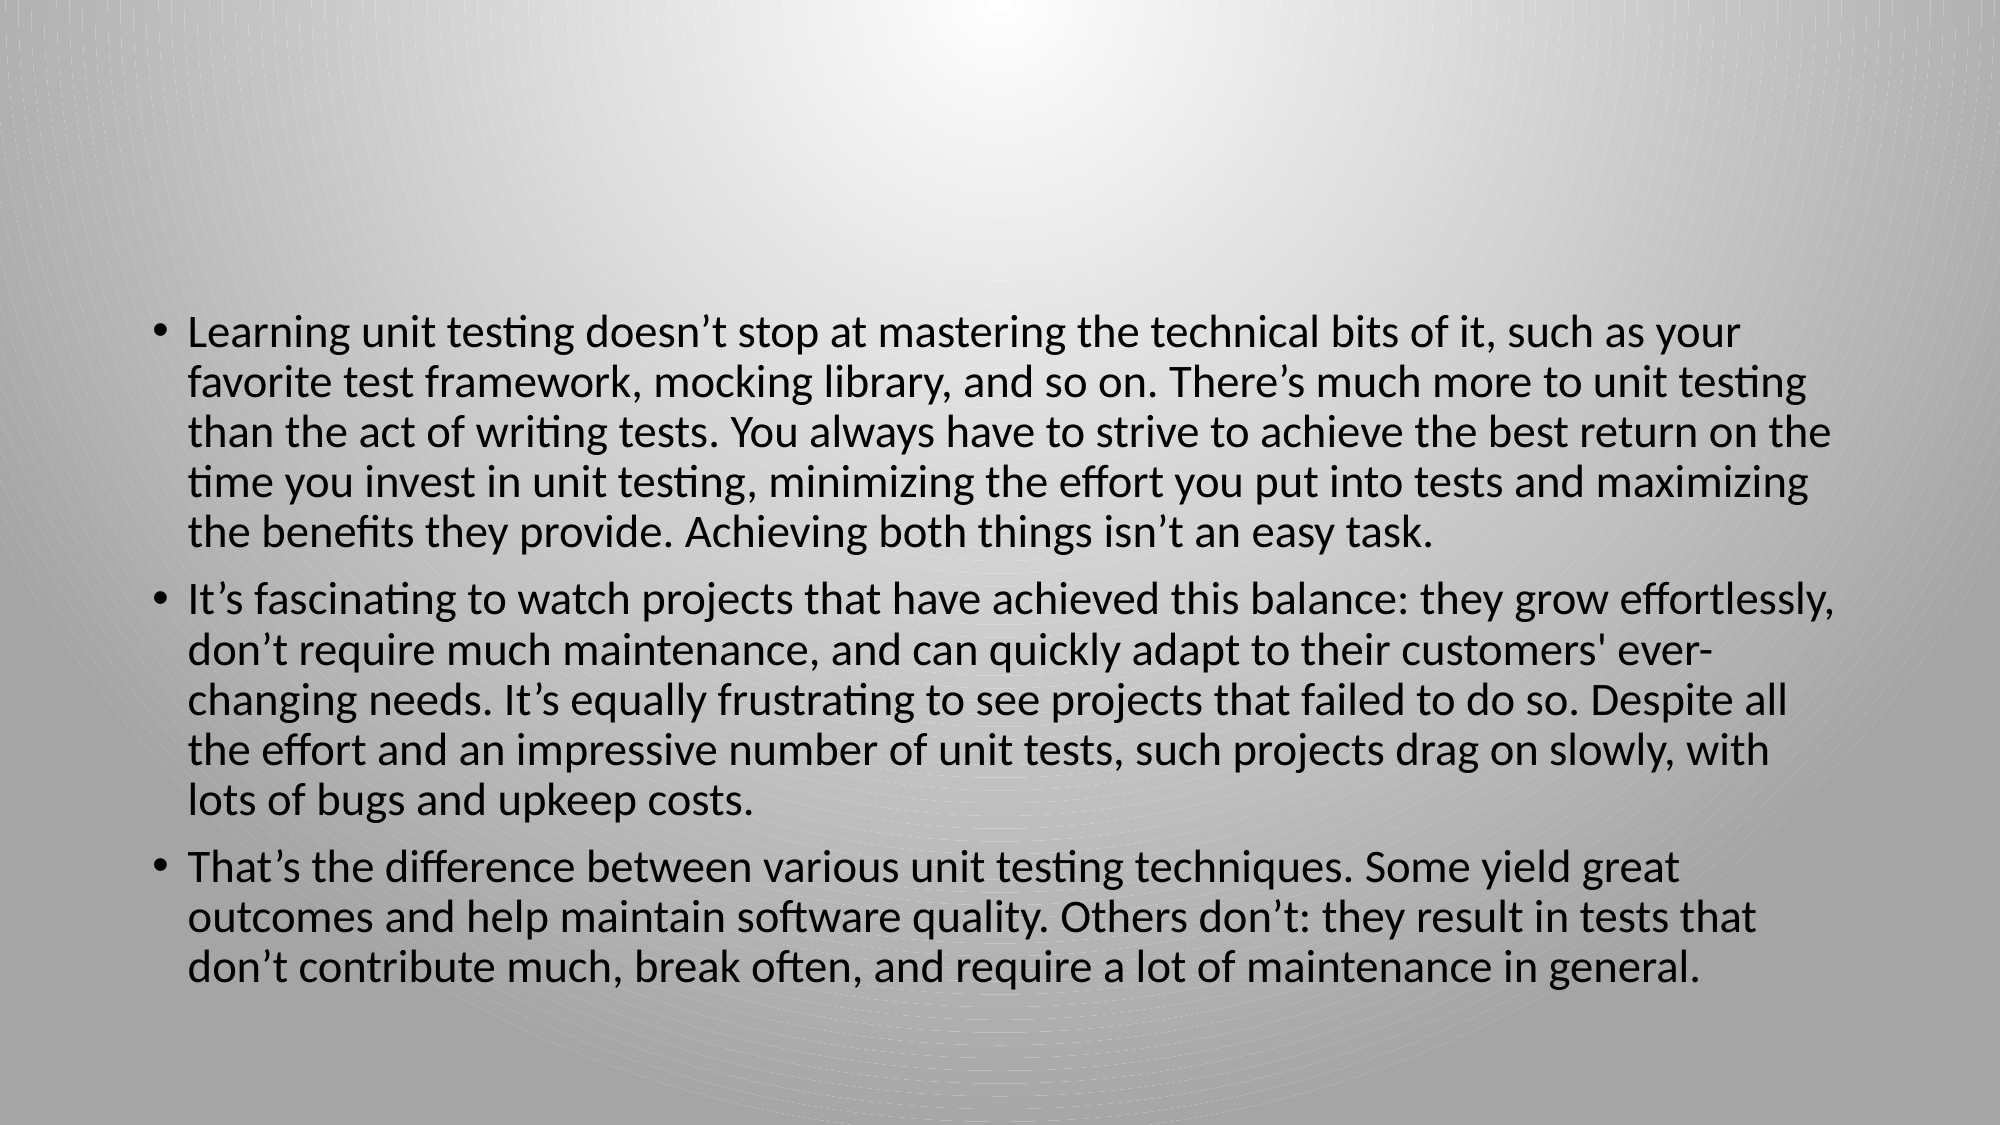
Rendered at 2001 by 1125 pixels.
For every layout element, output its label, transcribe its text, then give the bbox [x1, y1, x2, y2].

list Learning unit testing doesn’t stop at mastering the technical bits of it, such as your favorite test framework, mocking library, and so on. There’s much more to unit testing than the act of writing tests. You always have to strive to achieve the best return on the time you invest in unit testing, minimizing the effort you put into tests and maximizing the benefits they provide. Achieving both things isn’t an easy task. It’s fascinating to watch projects that have achieved this balance: they grow effortlessly, don’t require much maintenance, and can quickly adapt to their customers' ever-changing needs. It’s equally frustrating to see projects that failed to do so. Despite all the effort and an impressive number of unit tests, such projects drag on slowly, with lots of bugs and upkeep costs. That’s the difference between various unit testing techniques. Some yield great outcomes and help maintain software quality. Others don’t: they result in tests that don’t contribute much, break often, and require a lot of maintenance in general. [137, 299, 1863, 1014]
